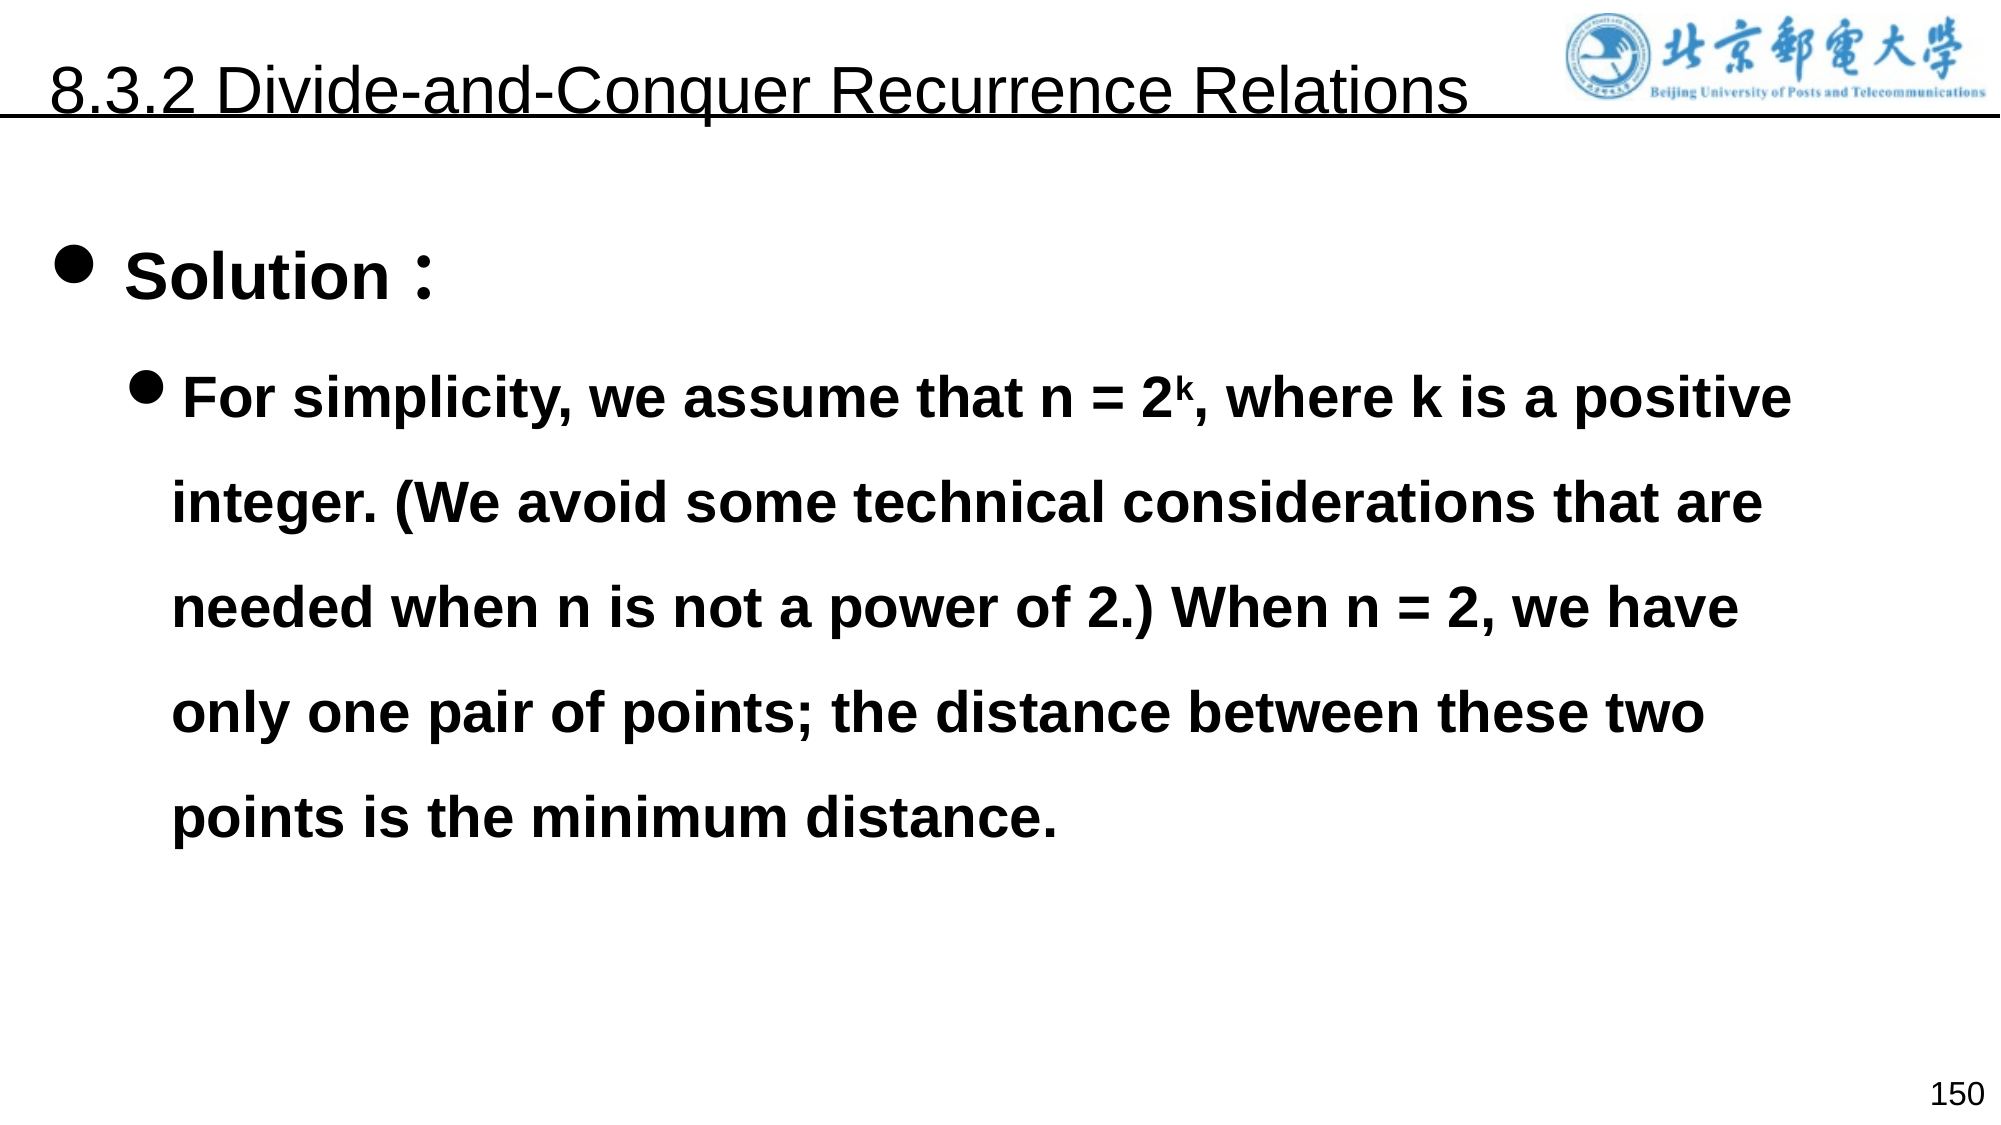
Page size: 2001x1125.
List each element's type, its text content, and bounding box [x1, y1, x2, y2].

text_box 8.3.2 Divide-and-Conquer Recurrence Relations [34, 0, 1849, 135]
picture [1849, 13, 1988, 101]
text_box Solution： For simplicity, we assume that n = 2k, where k is a positive integer. (We avoid some technical considerations that are needed when n is not a power of 2.) When n = 2, we have only one pair of points; the distance between these two points is the minimum distance. [34, 185, 1886, 1071]
